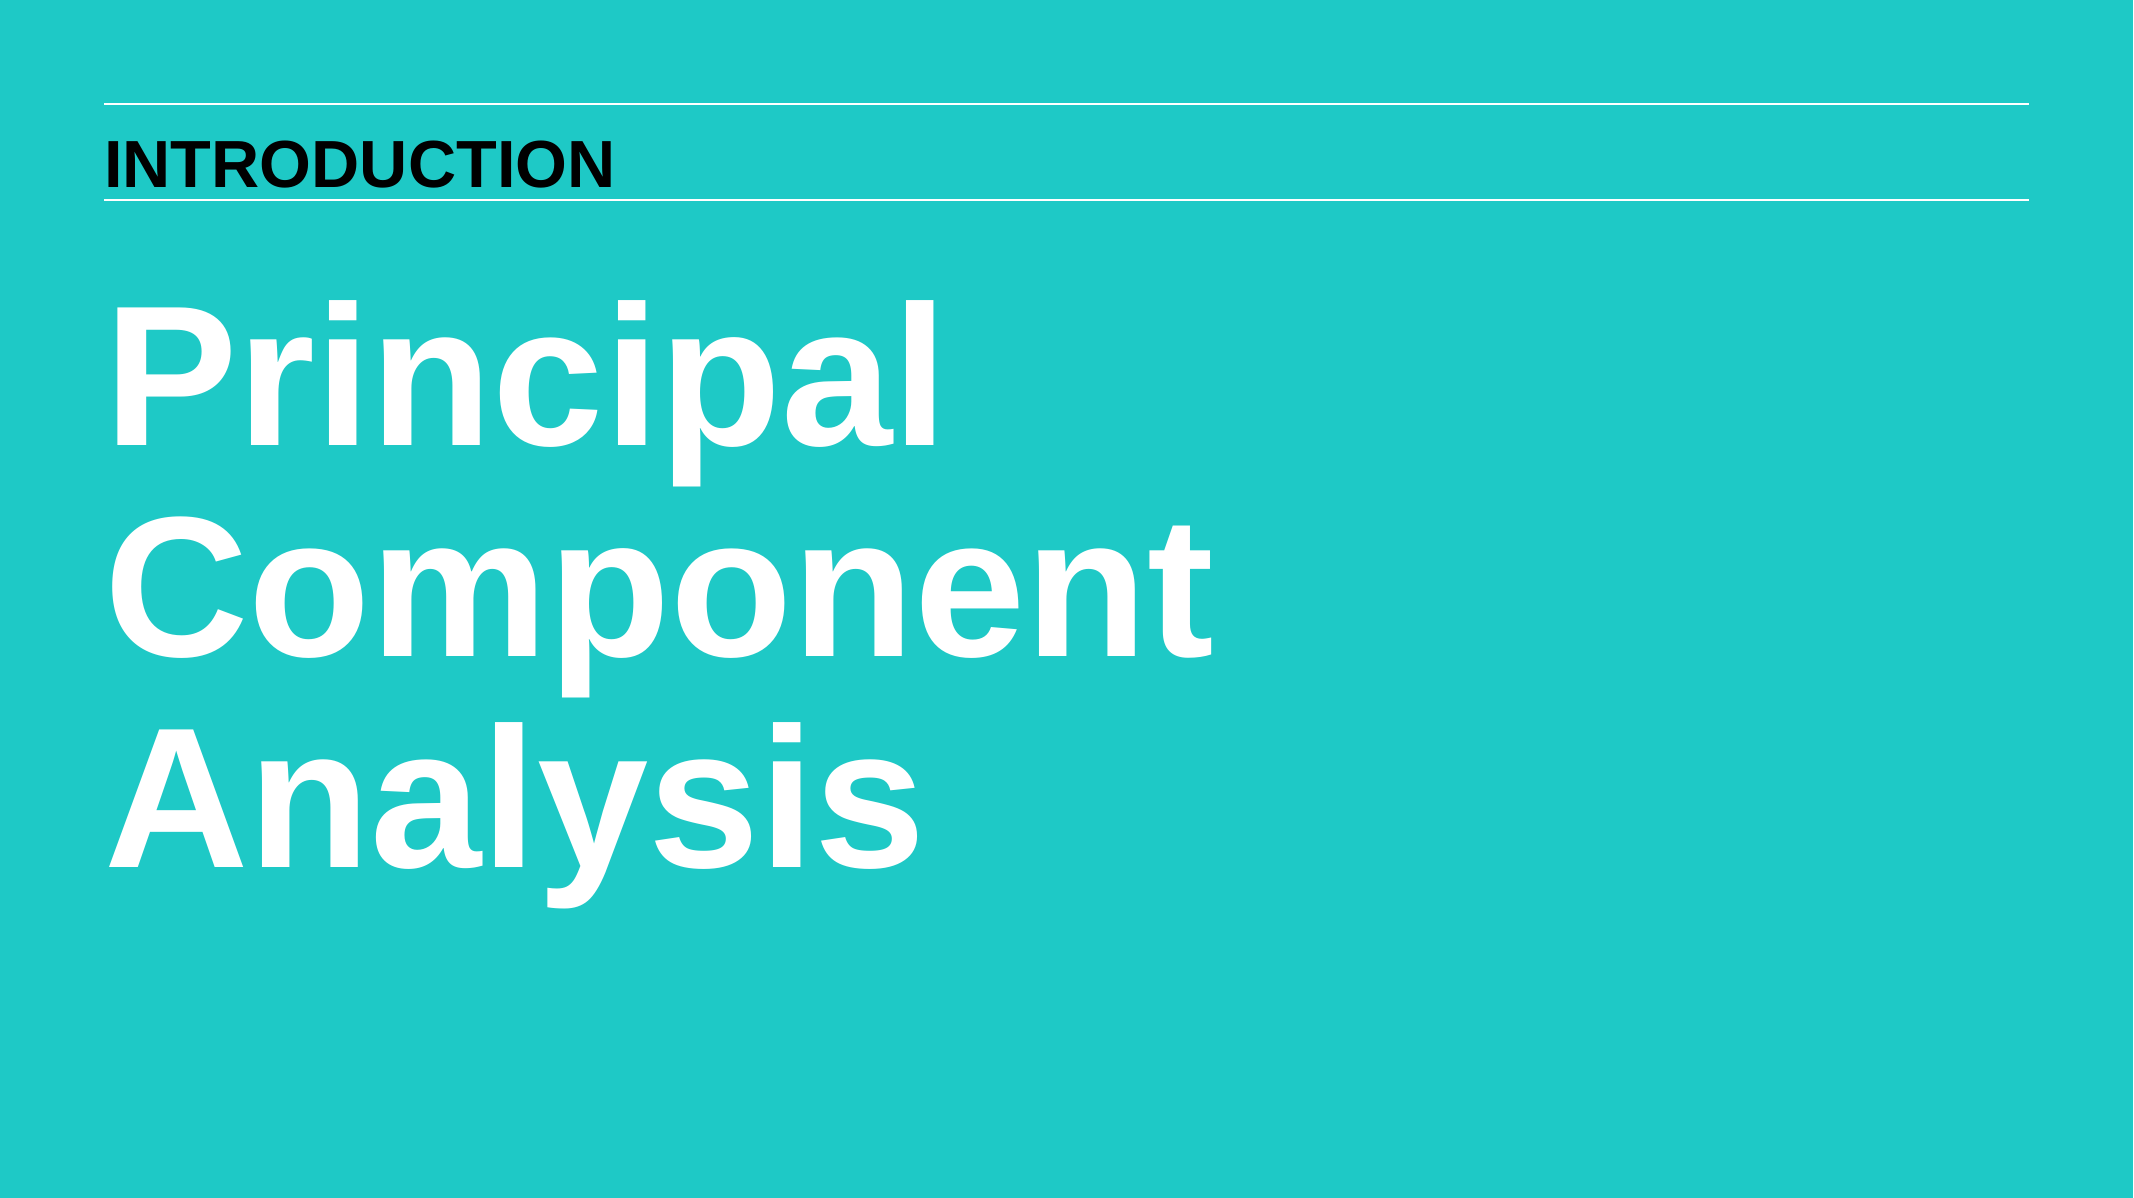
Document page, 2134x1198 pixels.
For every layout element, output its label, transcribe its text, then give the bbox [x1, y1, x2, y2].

text_box Principal Component Analysis [104, 241, 2030, 703]
text_box INTRODUCTION [104, 120, 2030, 192]
